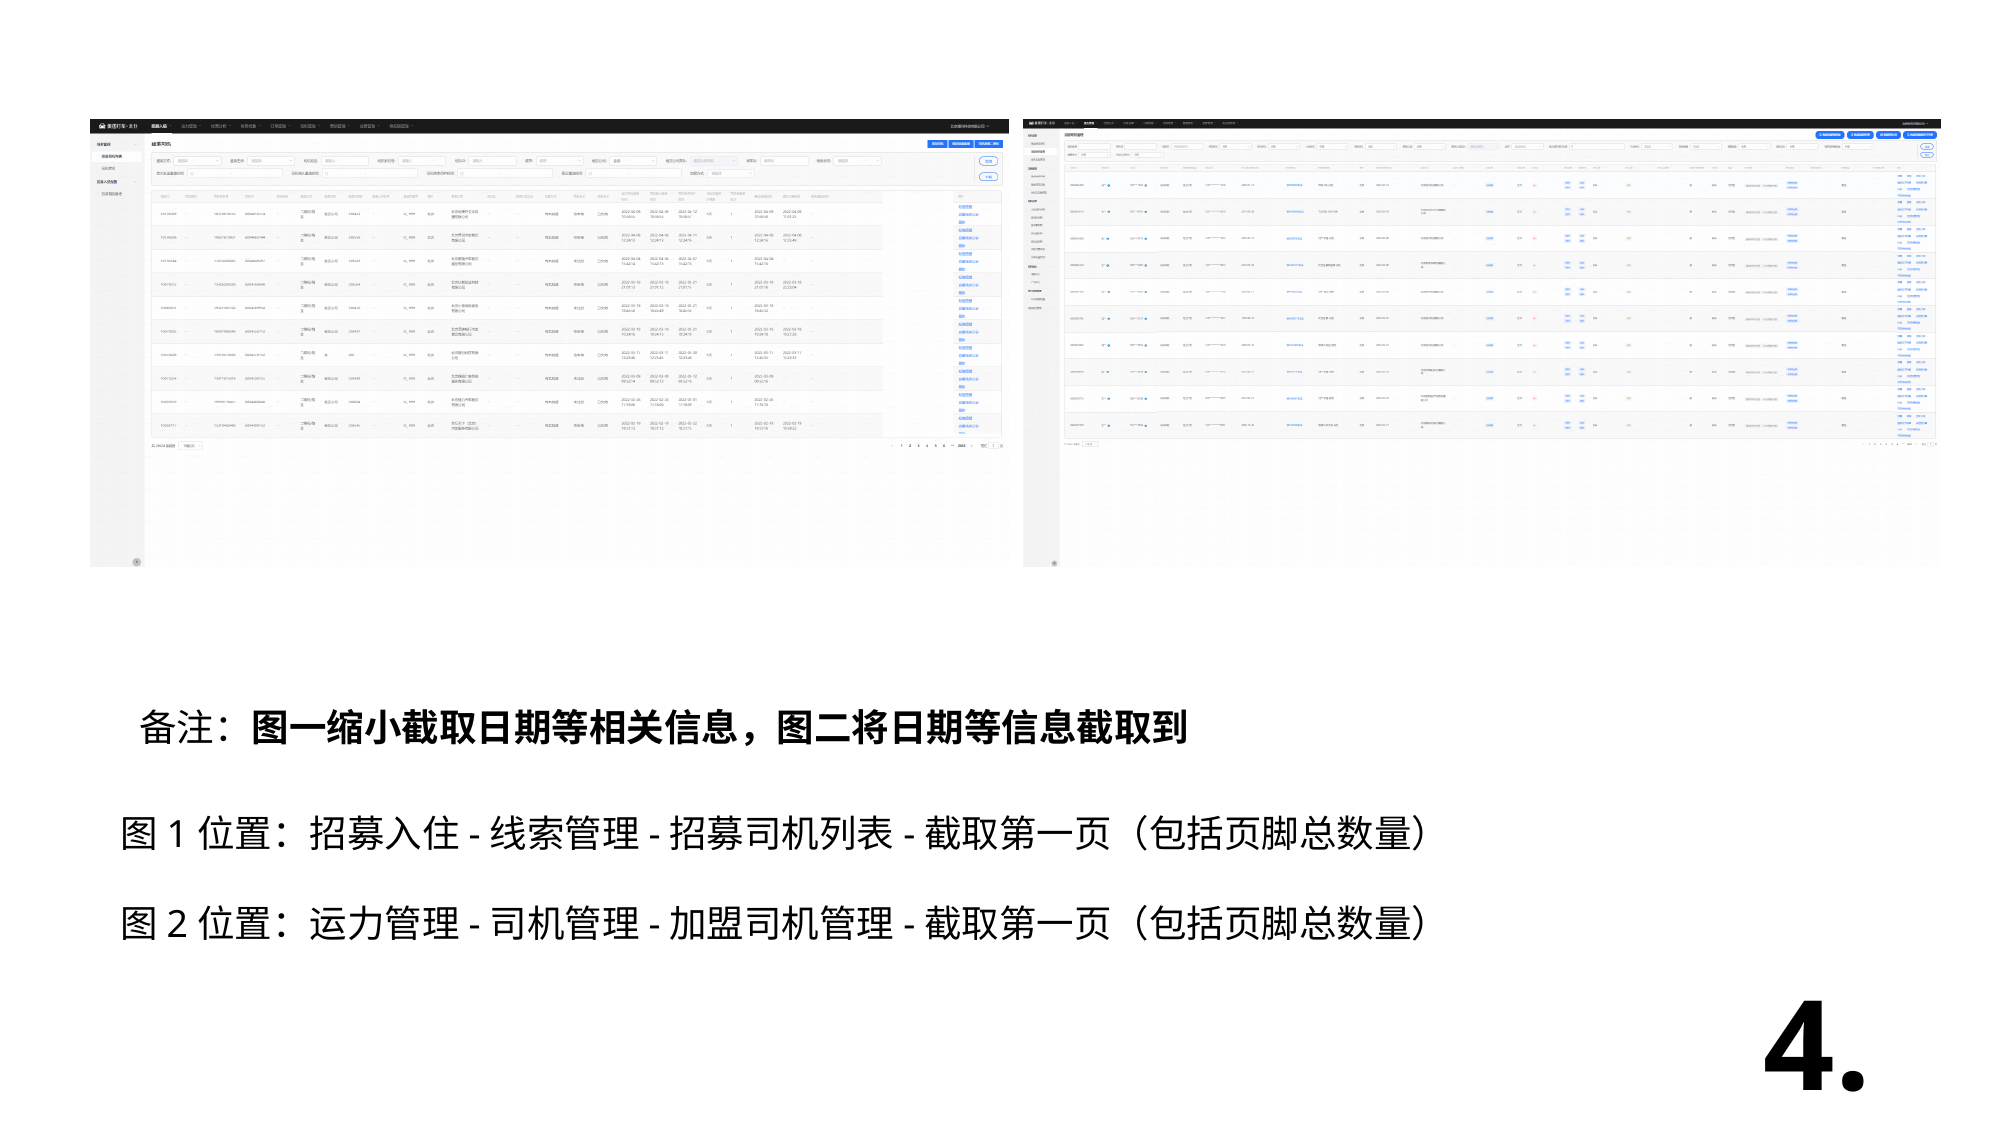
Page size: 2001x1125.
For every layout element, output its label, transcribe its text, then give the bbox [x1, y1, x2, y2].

text_box 图1位置：招募入住-线索管理-招募司机列表-截取第一页（包括页脚总数量） 图2位置：运力管理-司机管理-加盟司机管理-截取第一页（包括页脚总数量） [105, 802, 1621, 953]
text_box 备注：图一缩小截取日期等相关信息，图二将日期等信息截取到 [124, 696, 1205, 757]
picture [1023, 119, 1941, 567]
text_box 4. [1749, 958, 1888, 1123]
picture [90, 119, 1009, 567]
